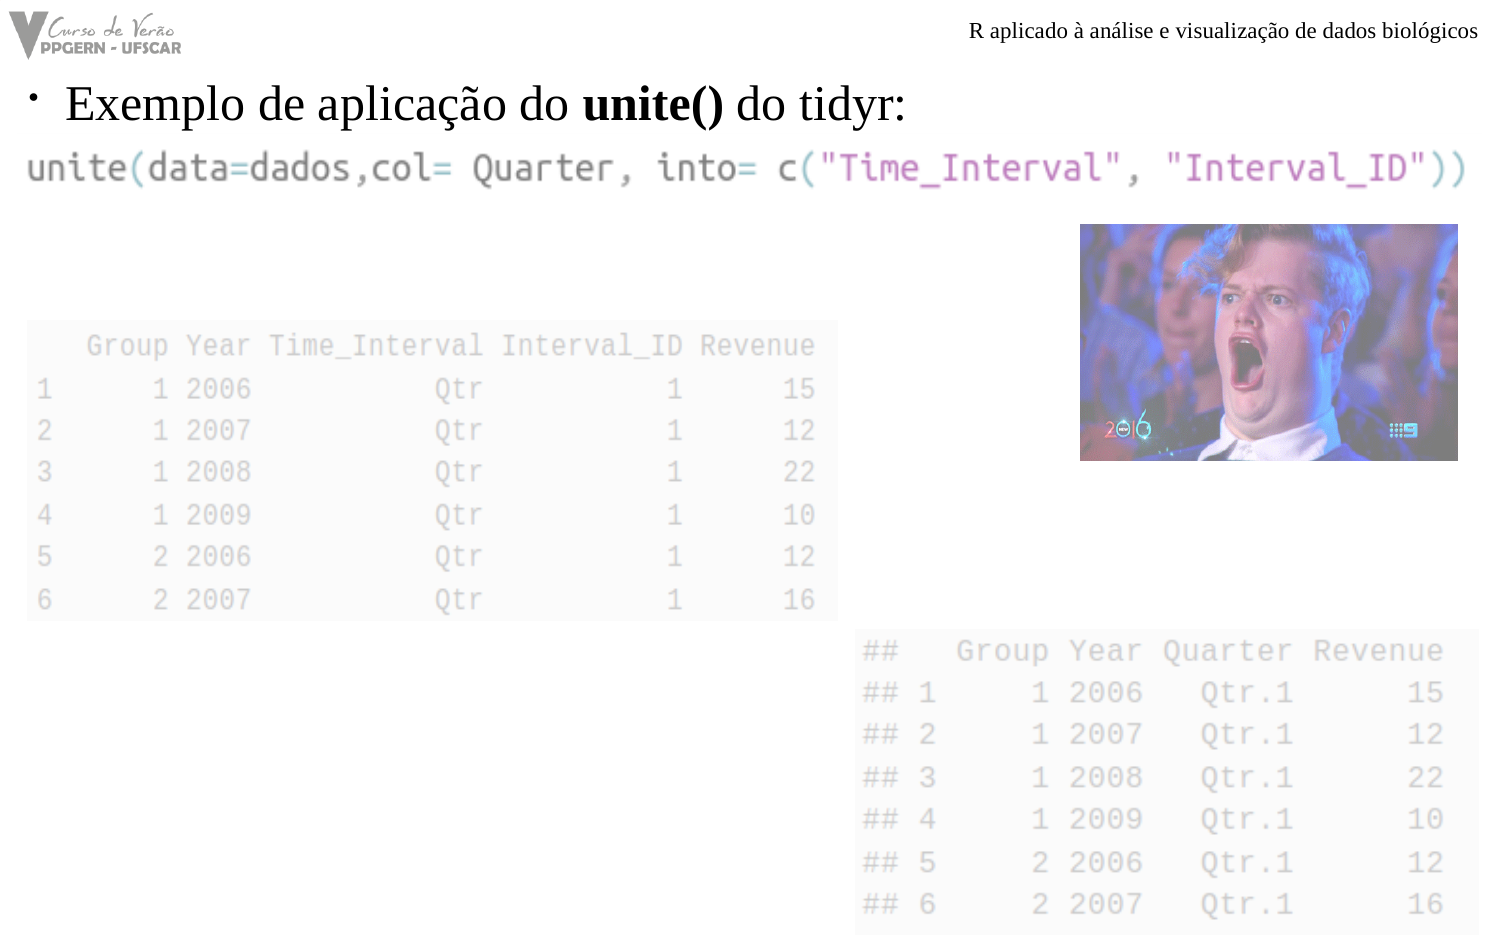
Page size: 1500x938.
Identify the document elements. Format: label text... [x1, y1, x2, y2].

picture [1079, 224, 1458, 461]
text_box R aplicado à análise e visualização de dados biológicos [608, 8, 1494, 51]
text_box Exemplo de aplicação do unite() do tidyr: [14, 32, 1095, 134]
picture [5, 7, 183, 64]
picture [17, 132, 1482, 208]
picture [854, 629, 1479, 935]
picture [26, 320, 838, 621]
